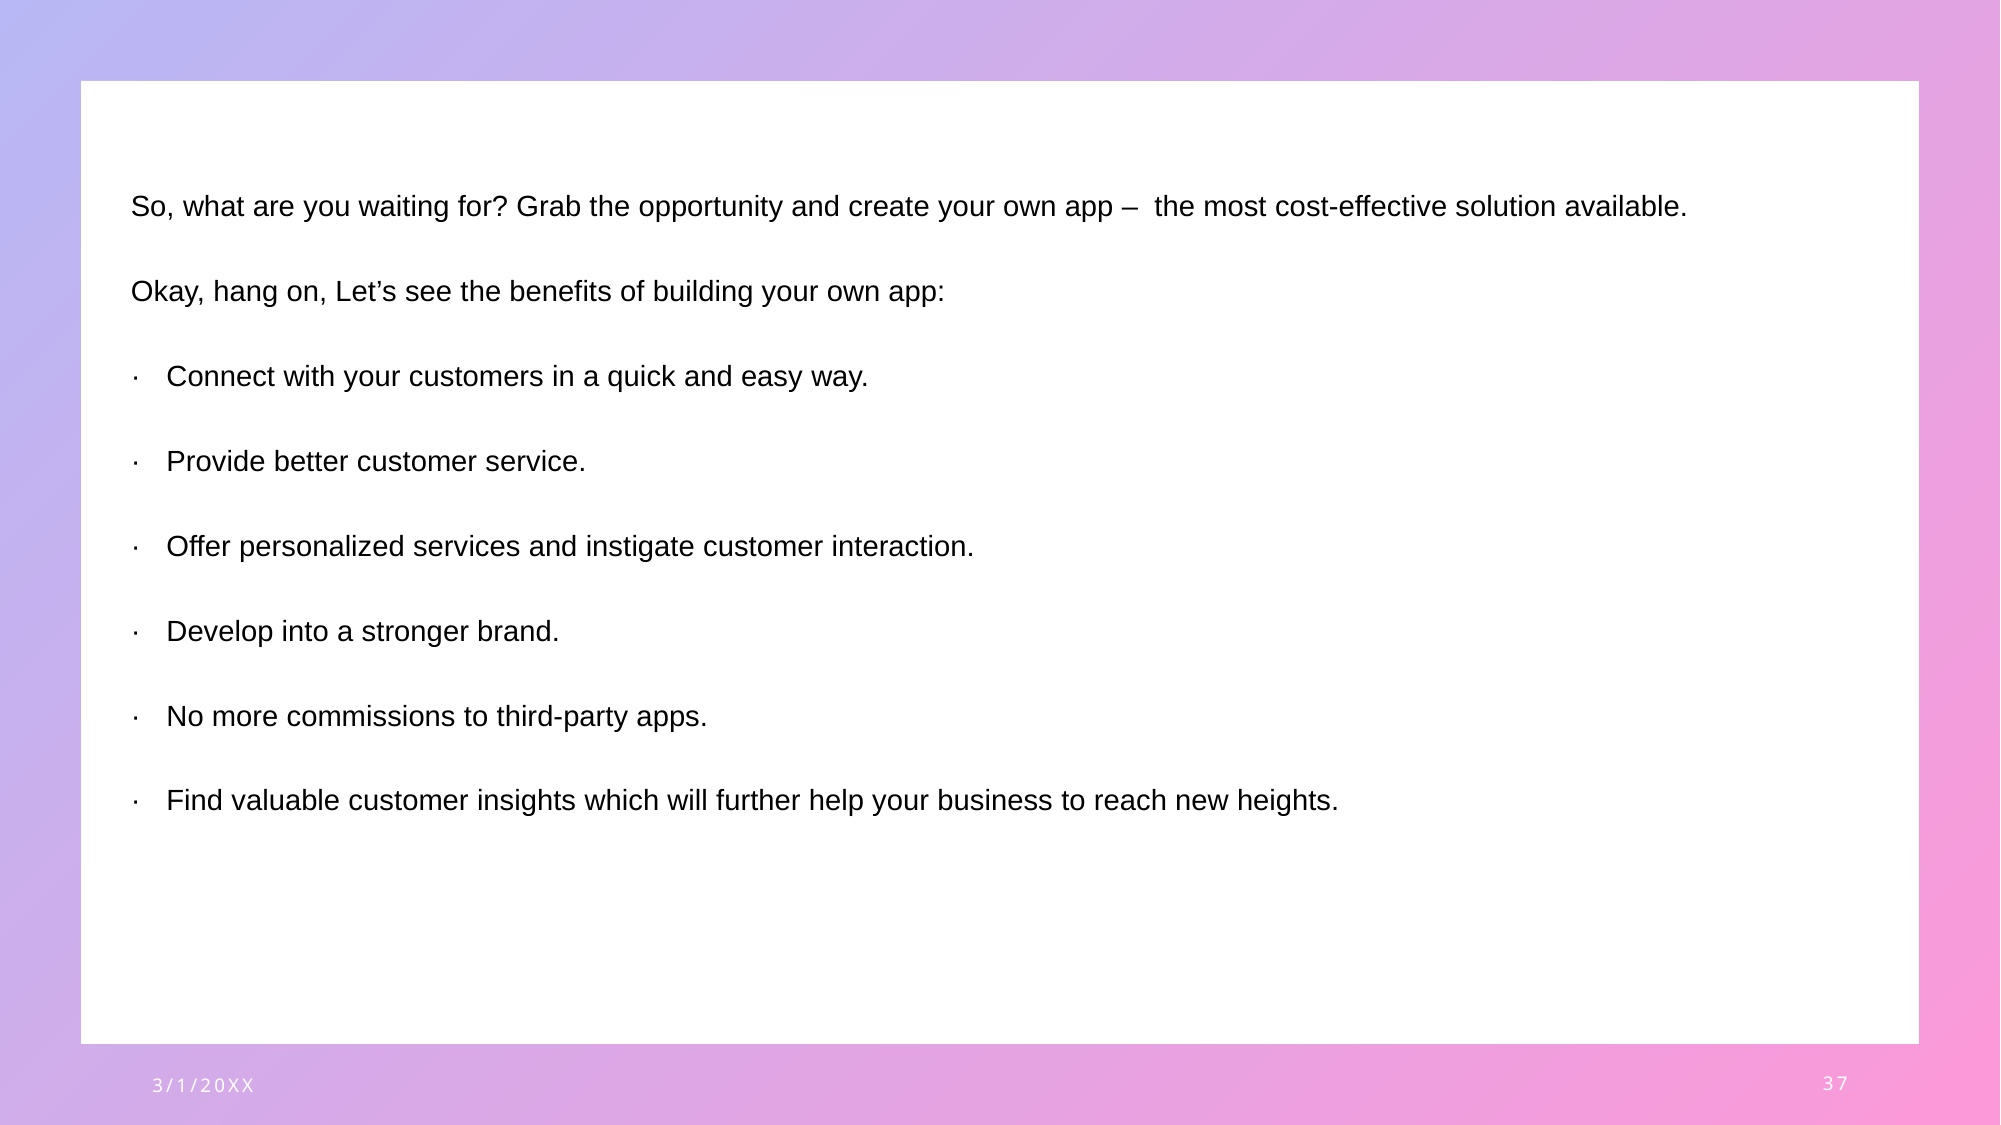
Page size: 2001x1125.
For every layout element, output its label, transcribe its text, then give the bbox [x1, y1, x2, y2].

text_box So, what are you waiting for? Grab the opportunity and create your own app – the most cost-effective solution available. Okay, hang on, Let’s see the benefits of building your own app: · Connect with your customers in a quick and easy way. · Provide better customer service. · Offer personalized services and instigate customer interaction. · Develop into a stronger brand. · No more commissions to third-party apps. · Find valuable customer insights which will further help your business to reach new heights. [115, 179, 1884, 1125]
